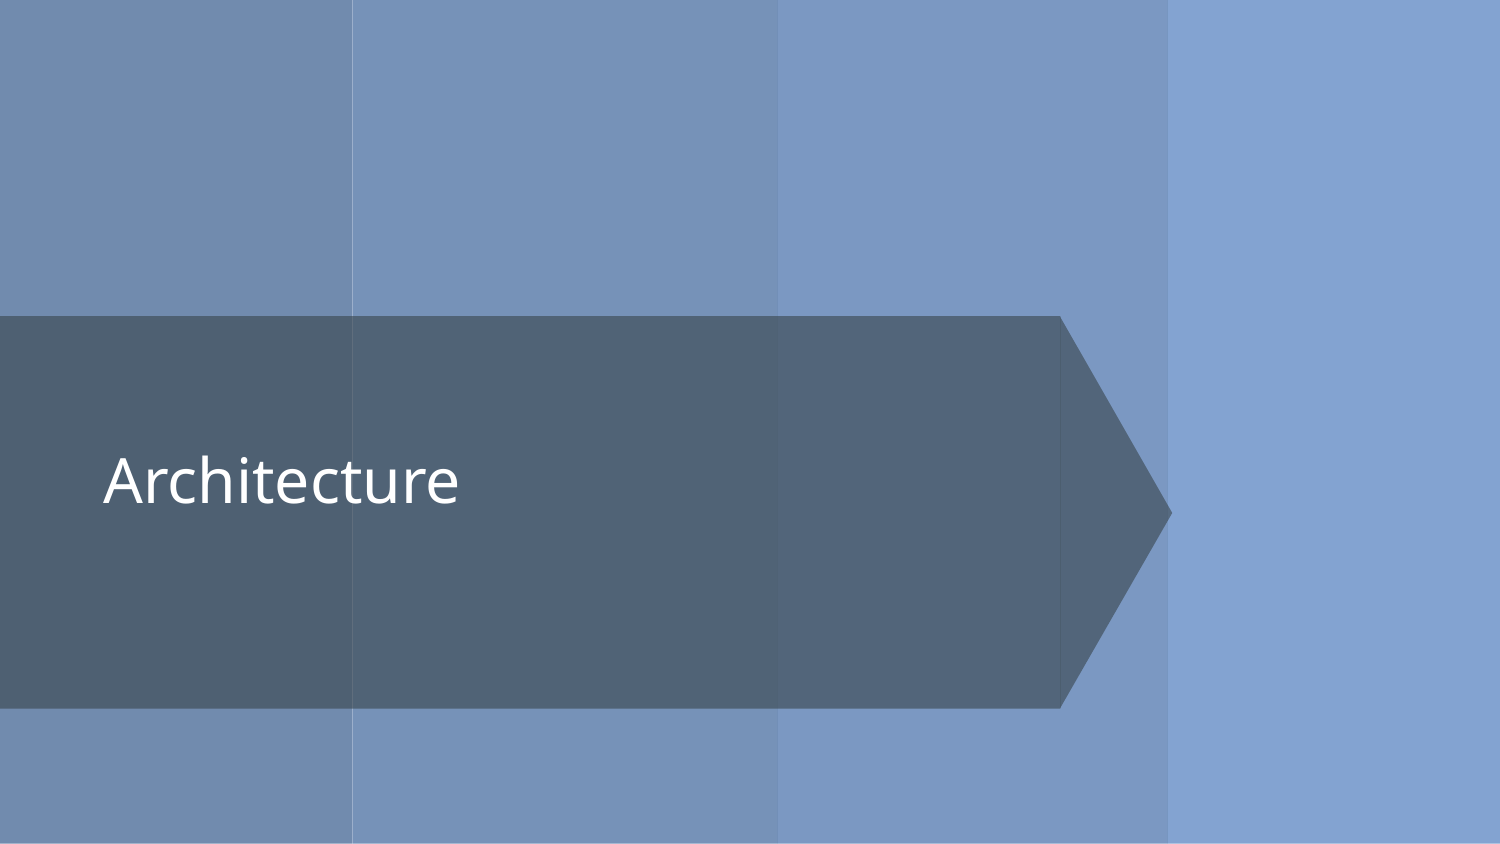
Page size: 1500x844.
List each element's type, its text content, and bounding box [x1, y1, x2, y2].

title Architecture [88, 410, 920, 549]
